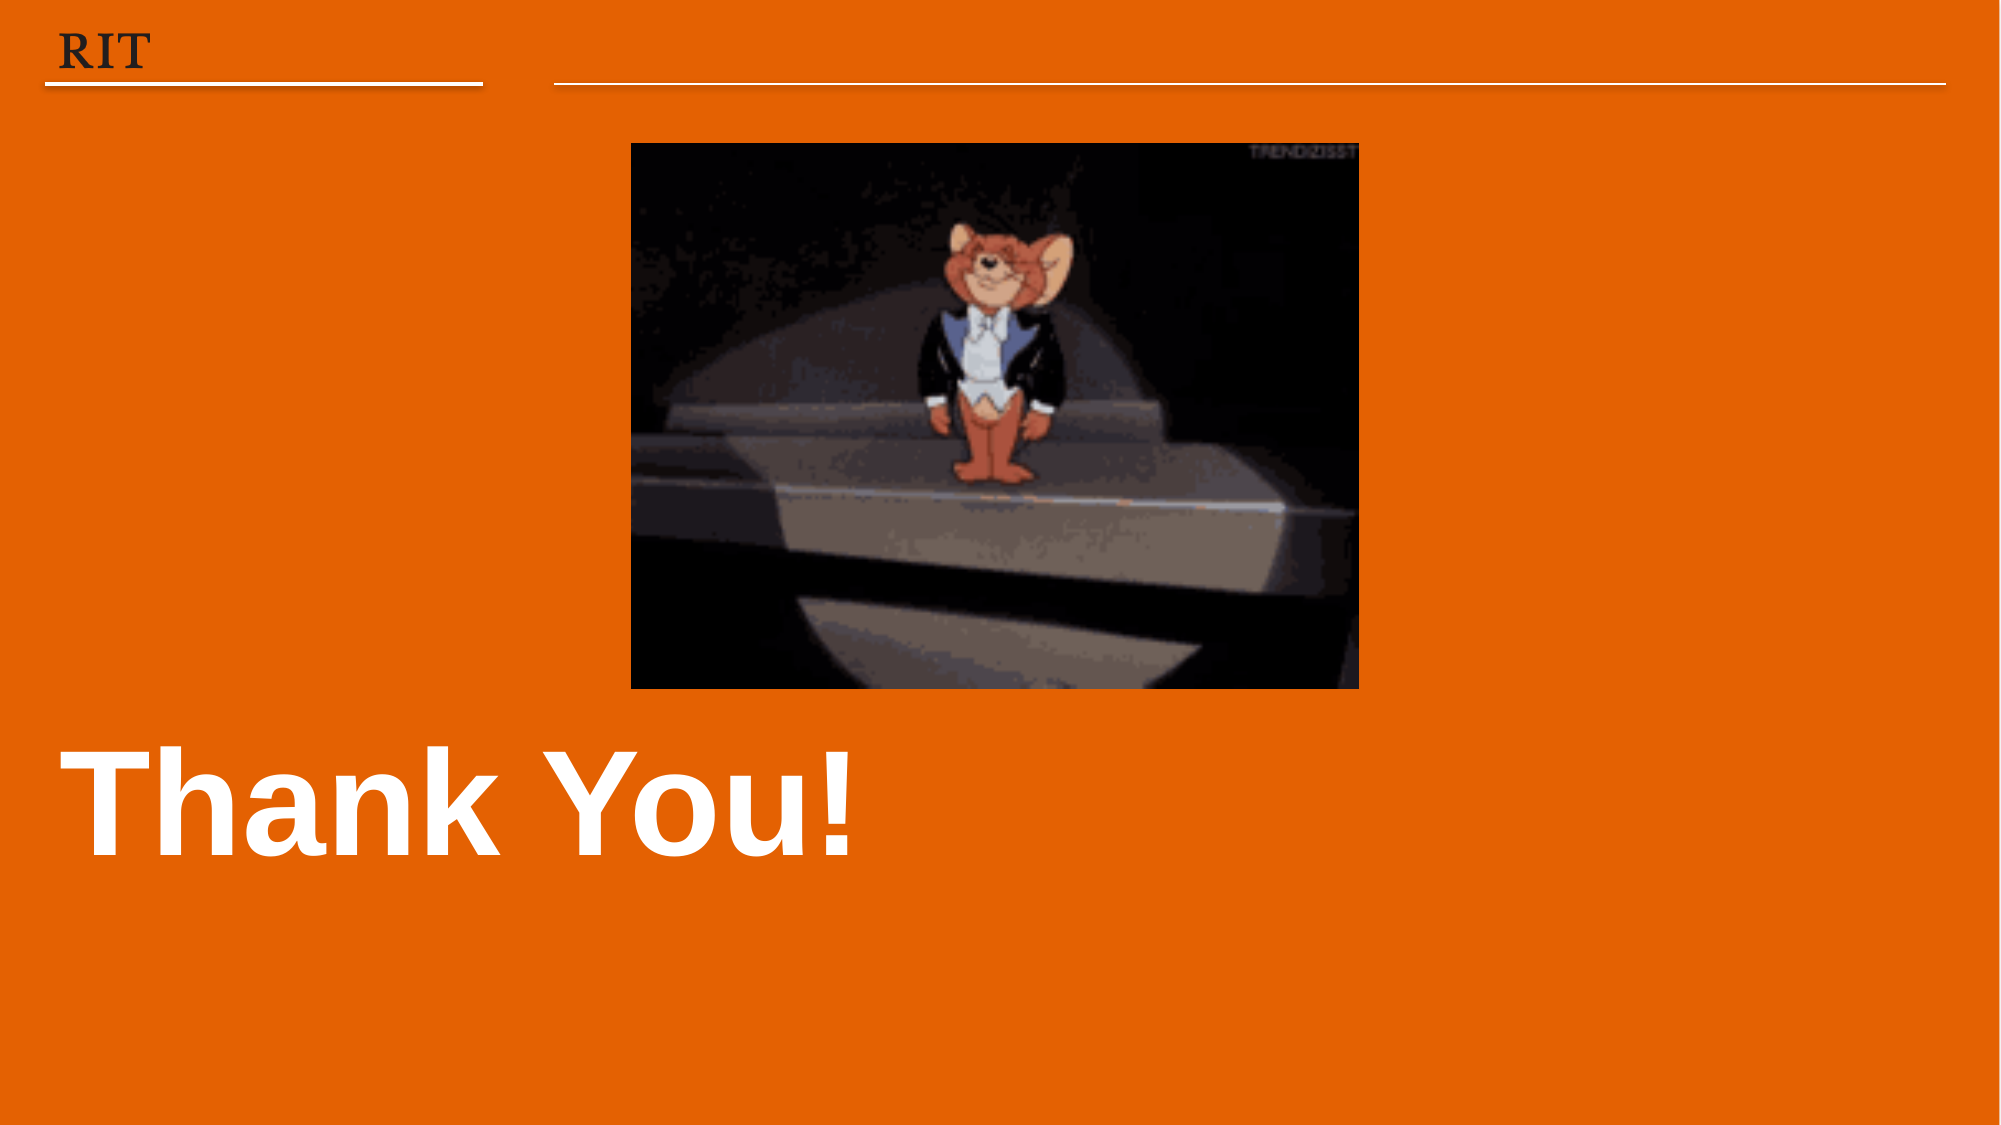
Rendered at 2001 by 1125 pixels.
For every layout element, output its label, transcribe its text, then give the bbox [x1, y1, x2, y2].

picture [631, 142, 1359, 689]
title Thank You! [44, 698, 1946, 904]
